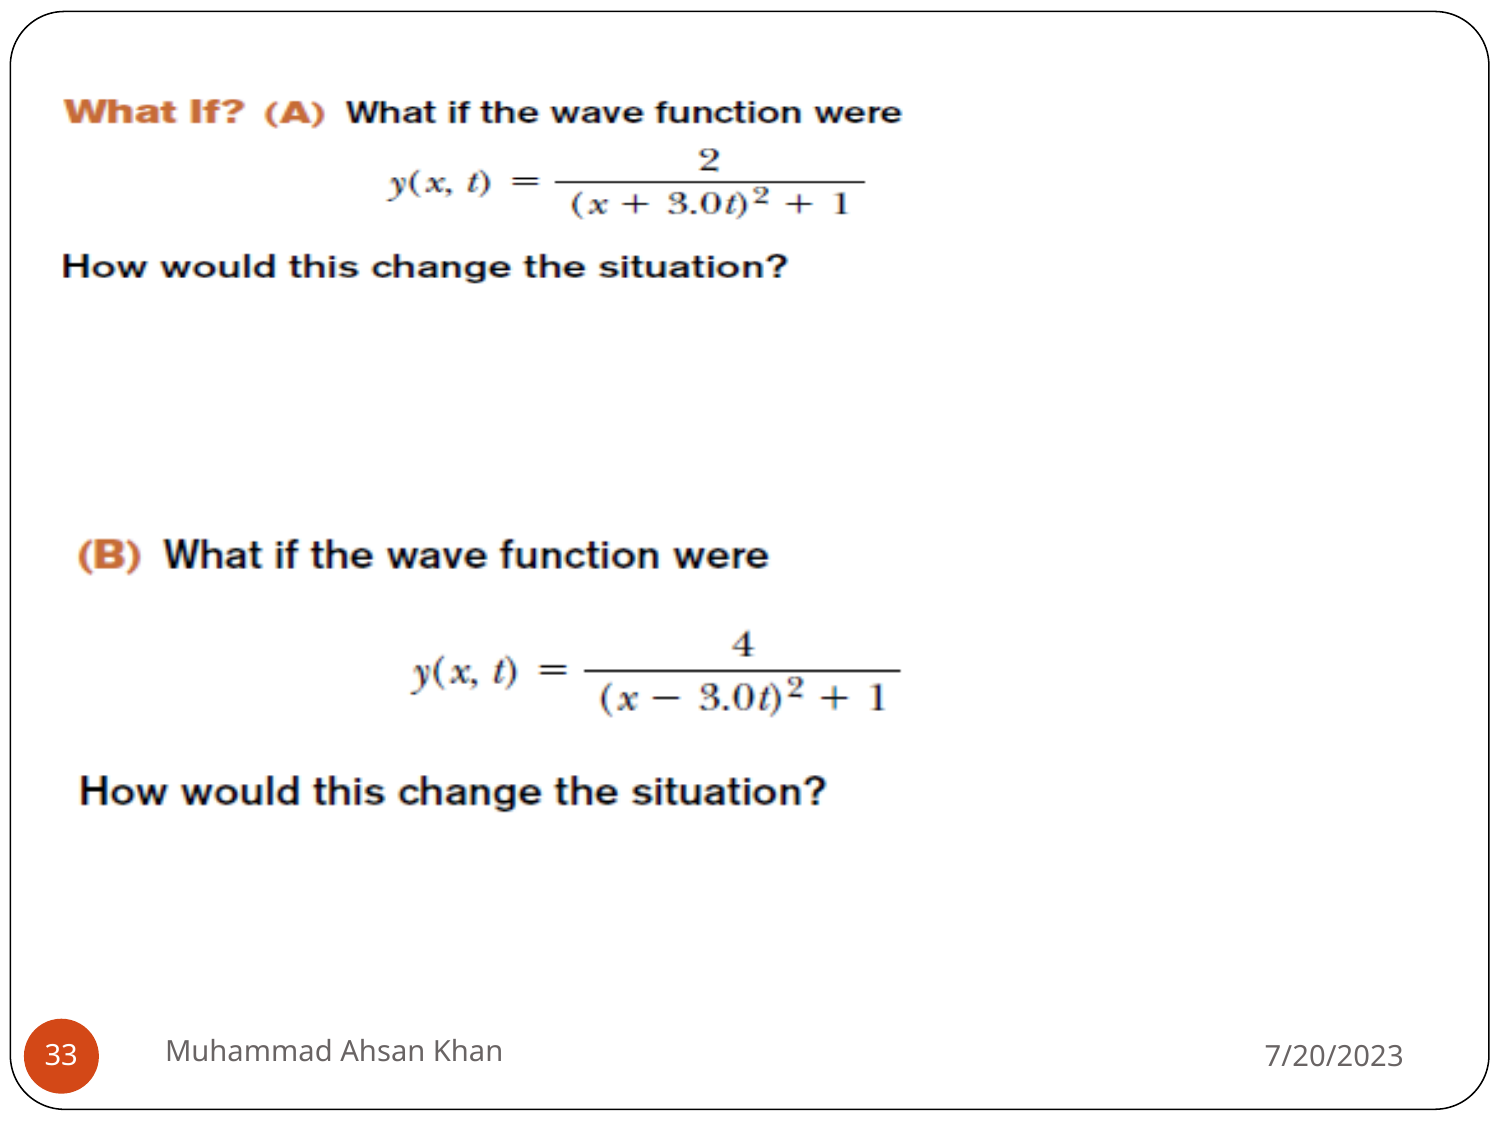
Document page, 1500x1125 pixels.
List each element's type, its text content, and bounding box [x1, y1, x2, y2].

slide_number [1012, 1015, 1419, 1094]
slide_number ‹#› [23, 1018, 99, 1094]
picture [62, 87, 1213, 326]
picture [62, 524, 1238, 838]
footer Muhammad Ahsan Khan [150, 1012, 800, 1088]
